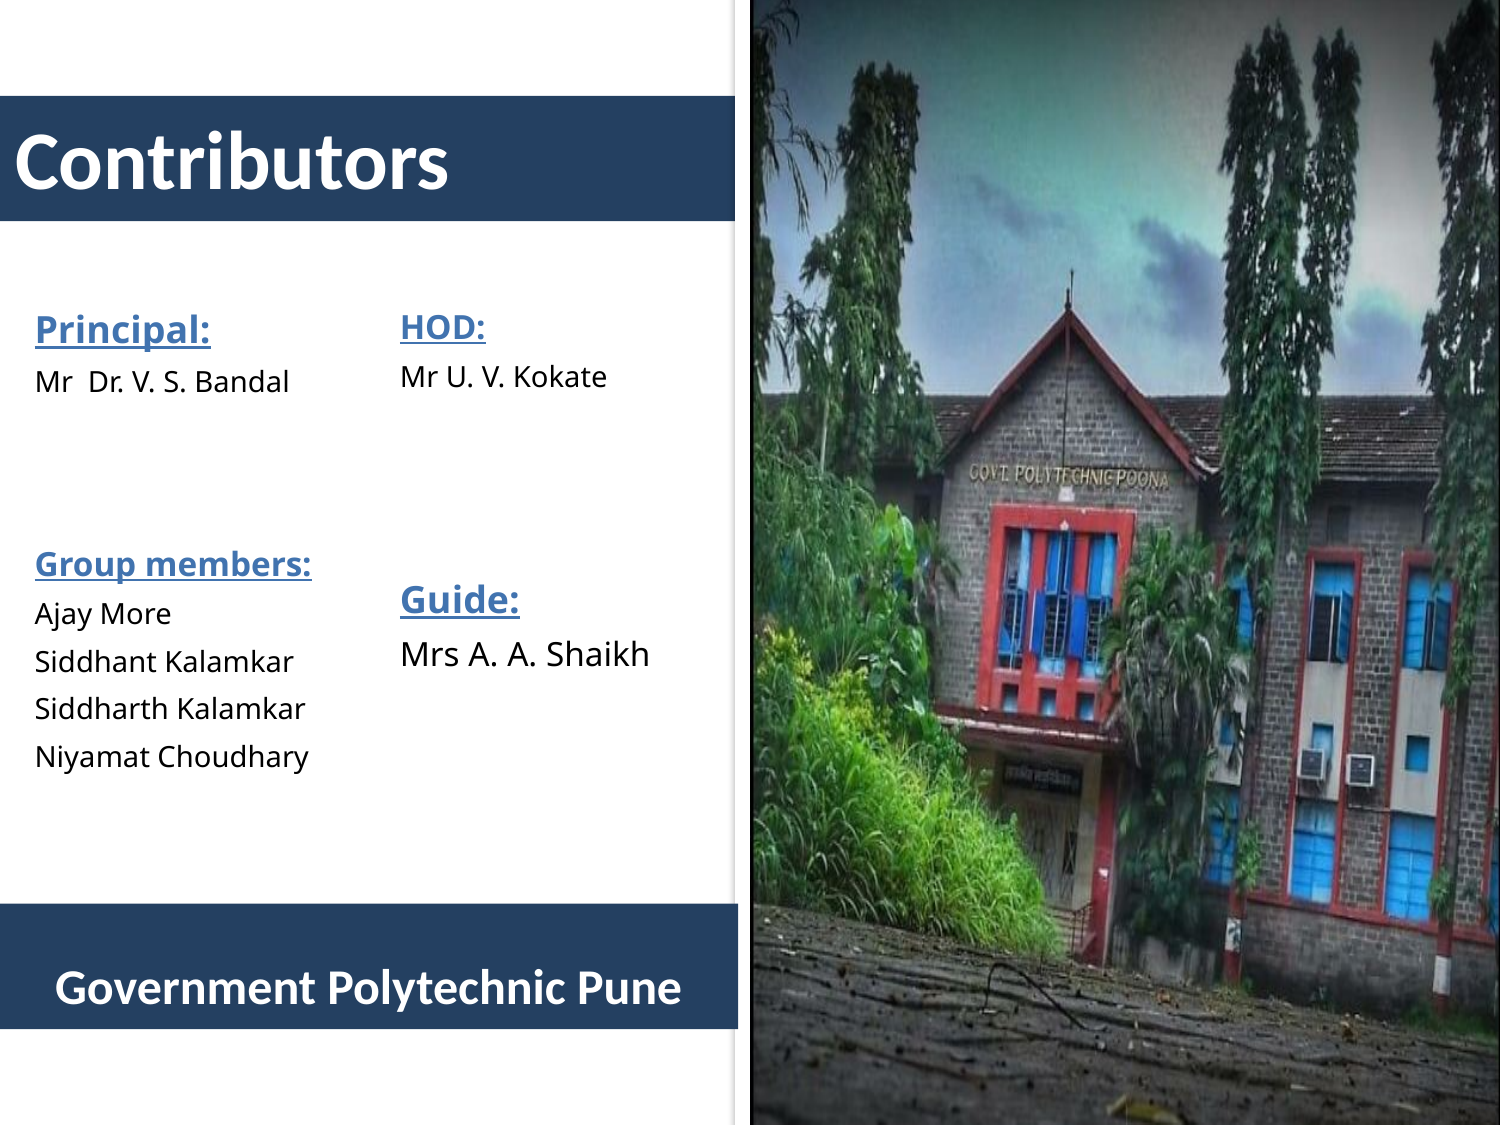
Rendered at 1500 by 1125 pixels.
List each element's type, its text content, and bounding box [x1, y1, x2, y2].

text_box HOD: Mr U. V. Kokate Guide: Mrs A. A. Shaikh [384, 290, 697, 811]
title Contributors [0, 95, 730, 222]
text_box Principal: Mr Dr. V. S. Bandal Group members: Ajay More Siddhant Kalamkar Siddharth Kalamkar Niyamat Choudhary [19, 290, 331, 663]
picture [749, 0, 1500, 1125]
text_box Government Polytechnic Pune [0, 903, 739, 1030]
